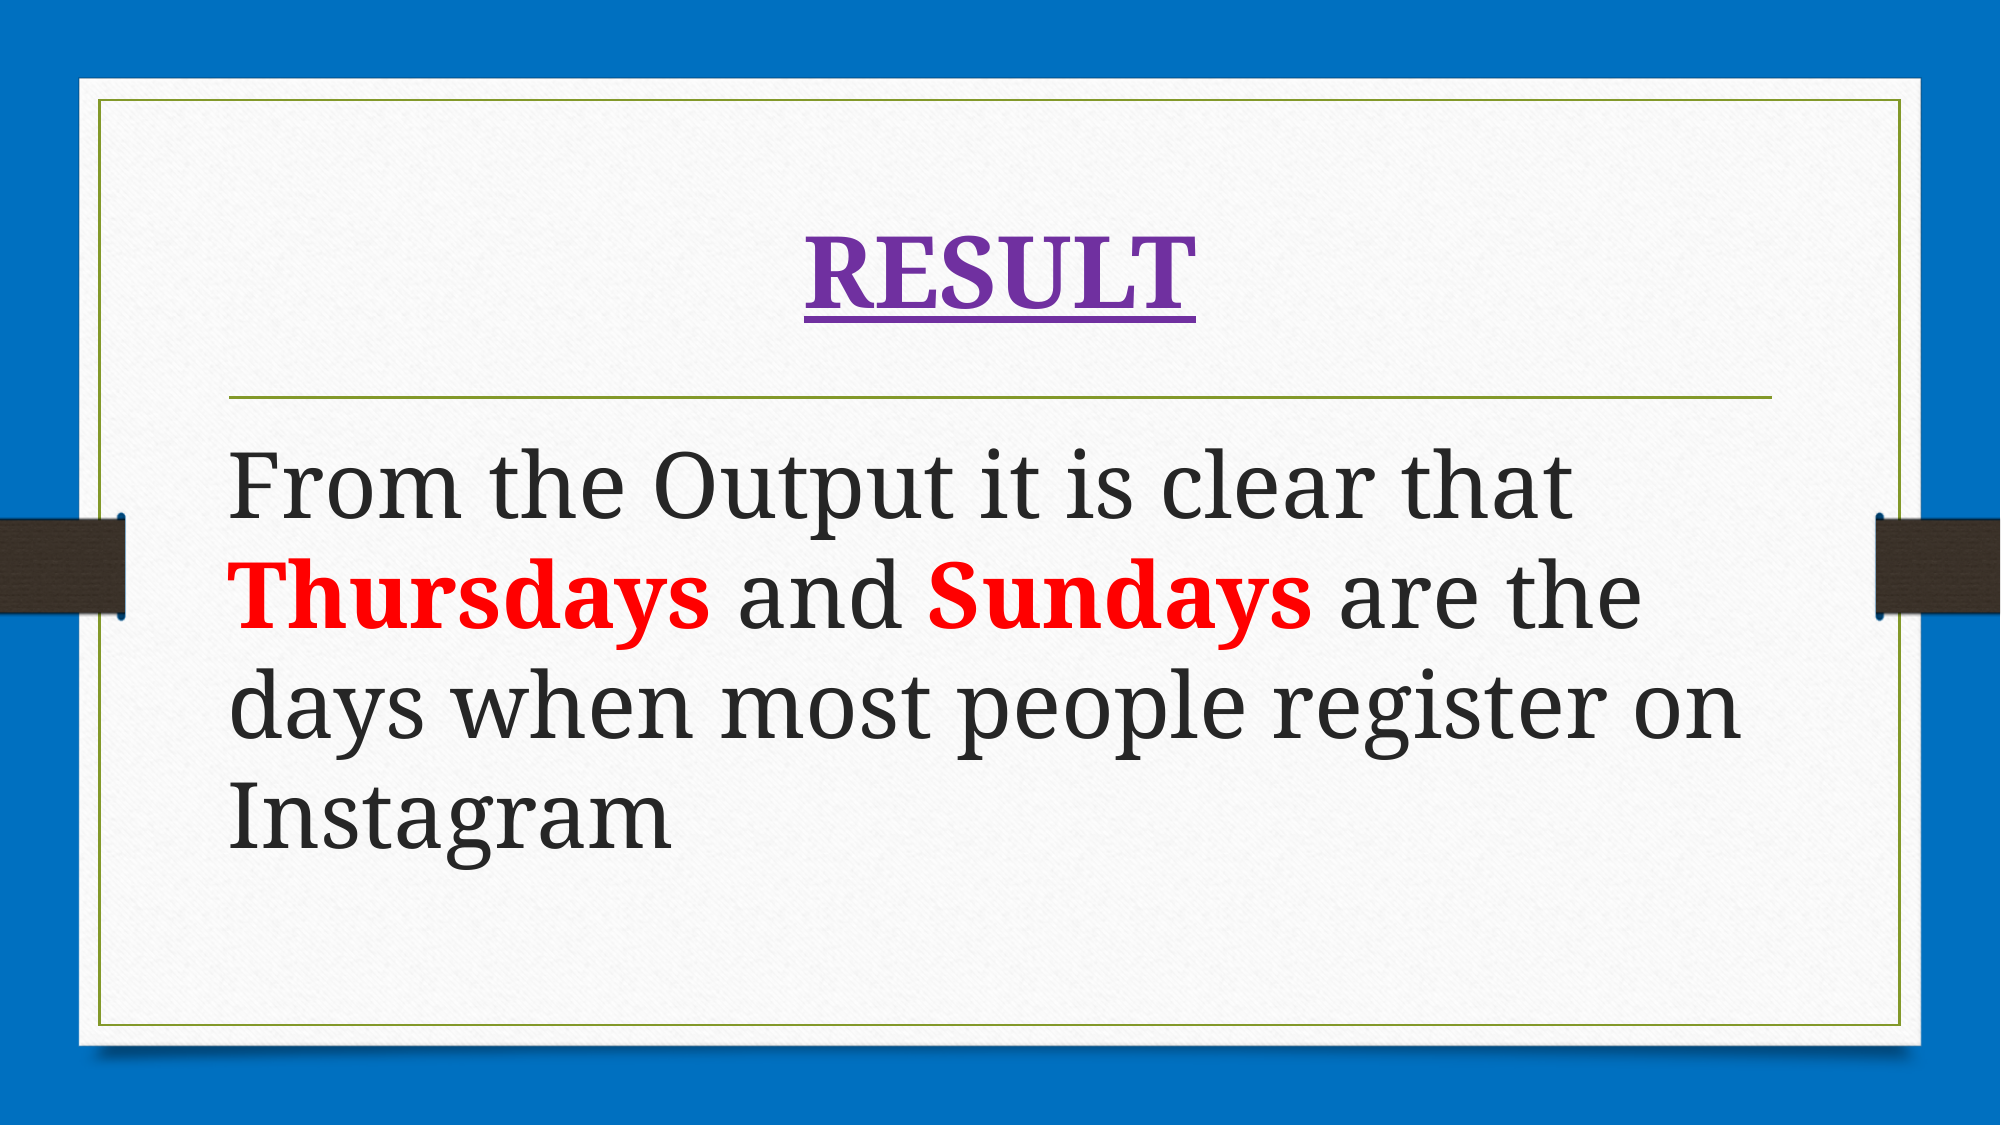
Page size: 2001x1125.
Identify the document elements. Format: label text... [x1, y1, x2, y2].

list From the Output it is clear that Thursdays and Sundays are the days when most people register on Instagram [212, 419, 1788, 964]
title RESULT [212, 161, 1788, 375]
picture [0, 0, 2001, 1125]
